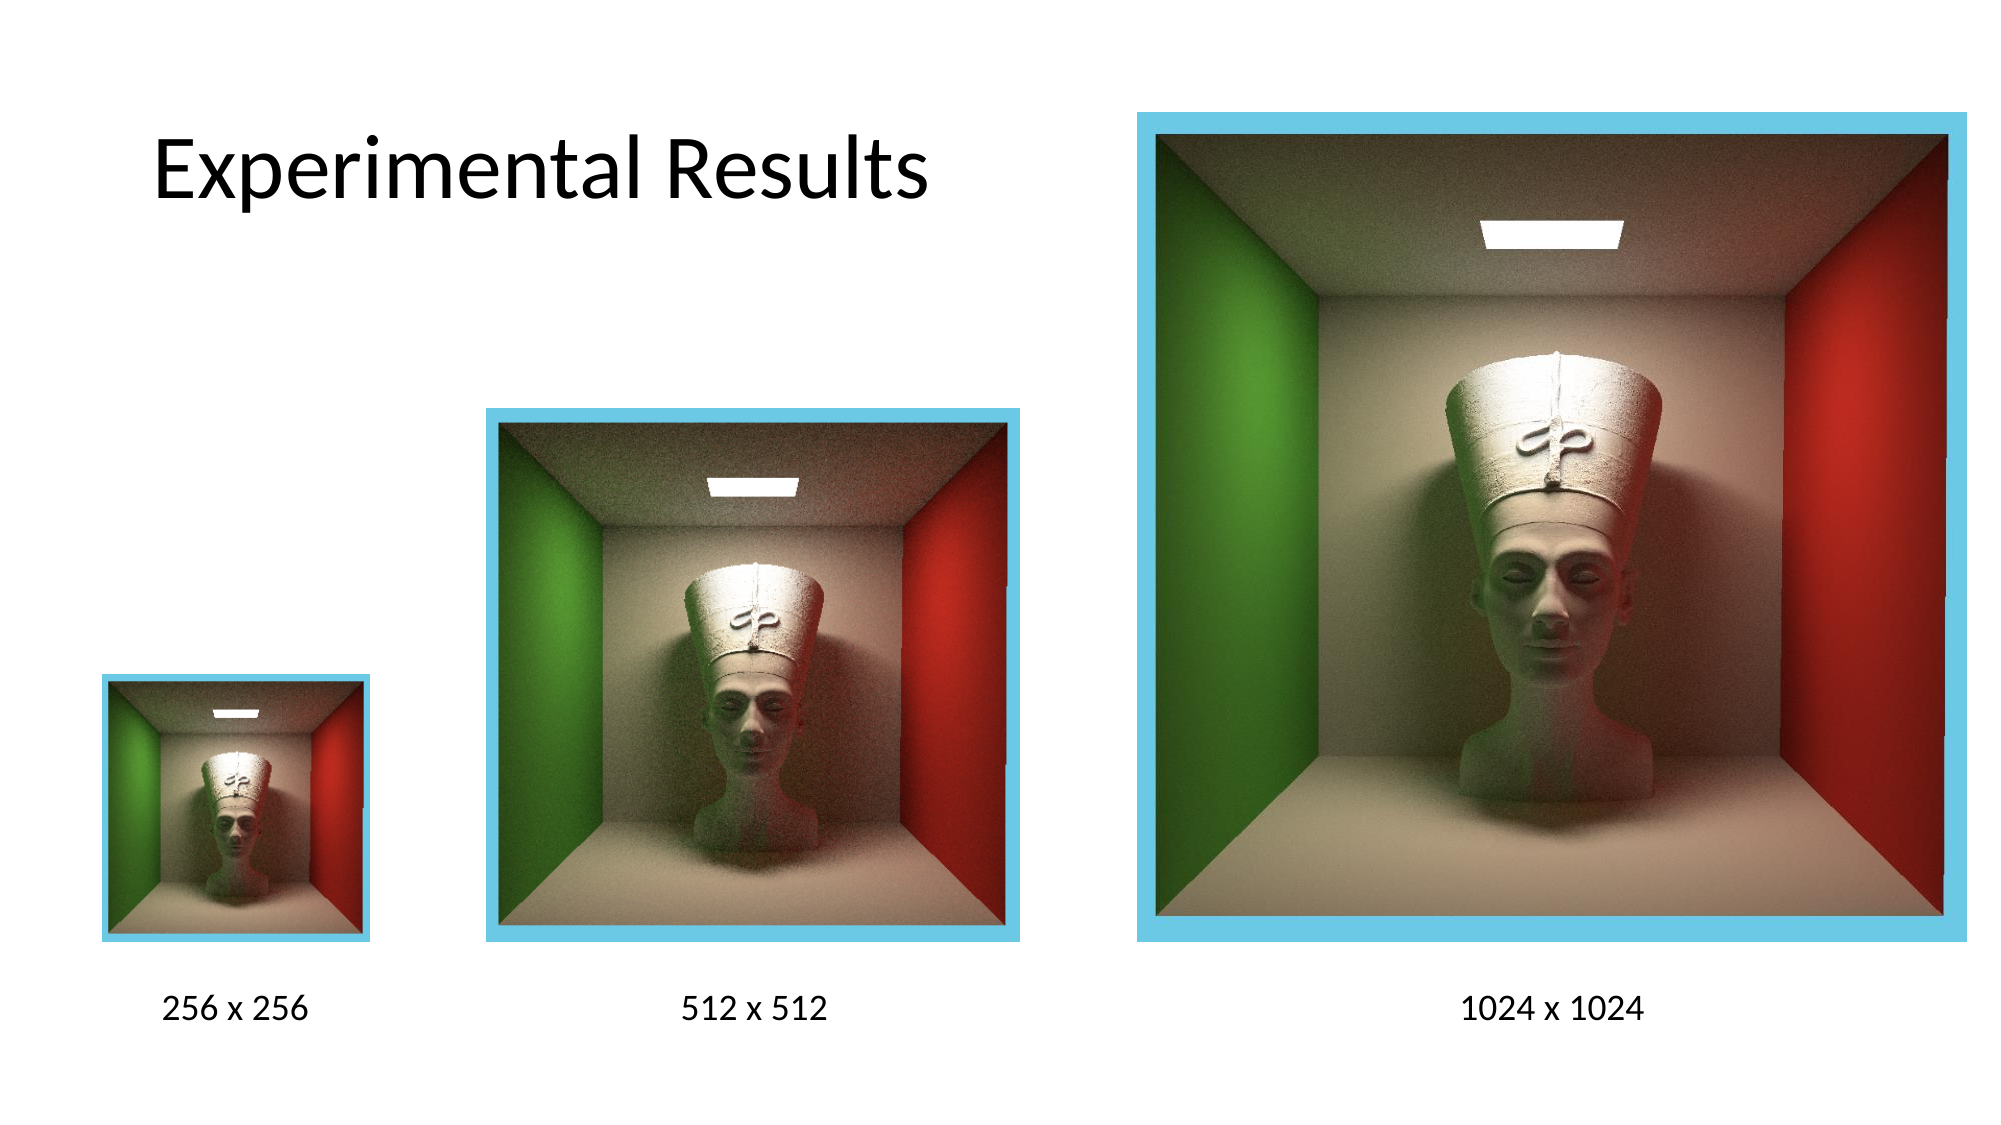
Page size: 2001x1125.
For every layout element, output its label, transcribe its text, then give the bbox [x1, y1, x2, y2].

picture [1137, 112, 1967, 942]
picture [102, 674, 370, 942]
text_box 1024 x 1024 [1295, 974, 1809, 1035]
title Experimental Results [137, 59, 1863, 278]
text_box 256 x 256 [0, 974, 492, 1035]
picture [486, 408, 1021, 942]
text_box 512 x 512 [498, 974, 1011, 1035]
